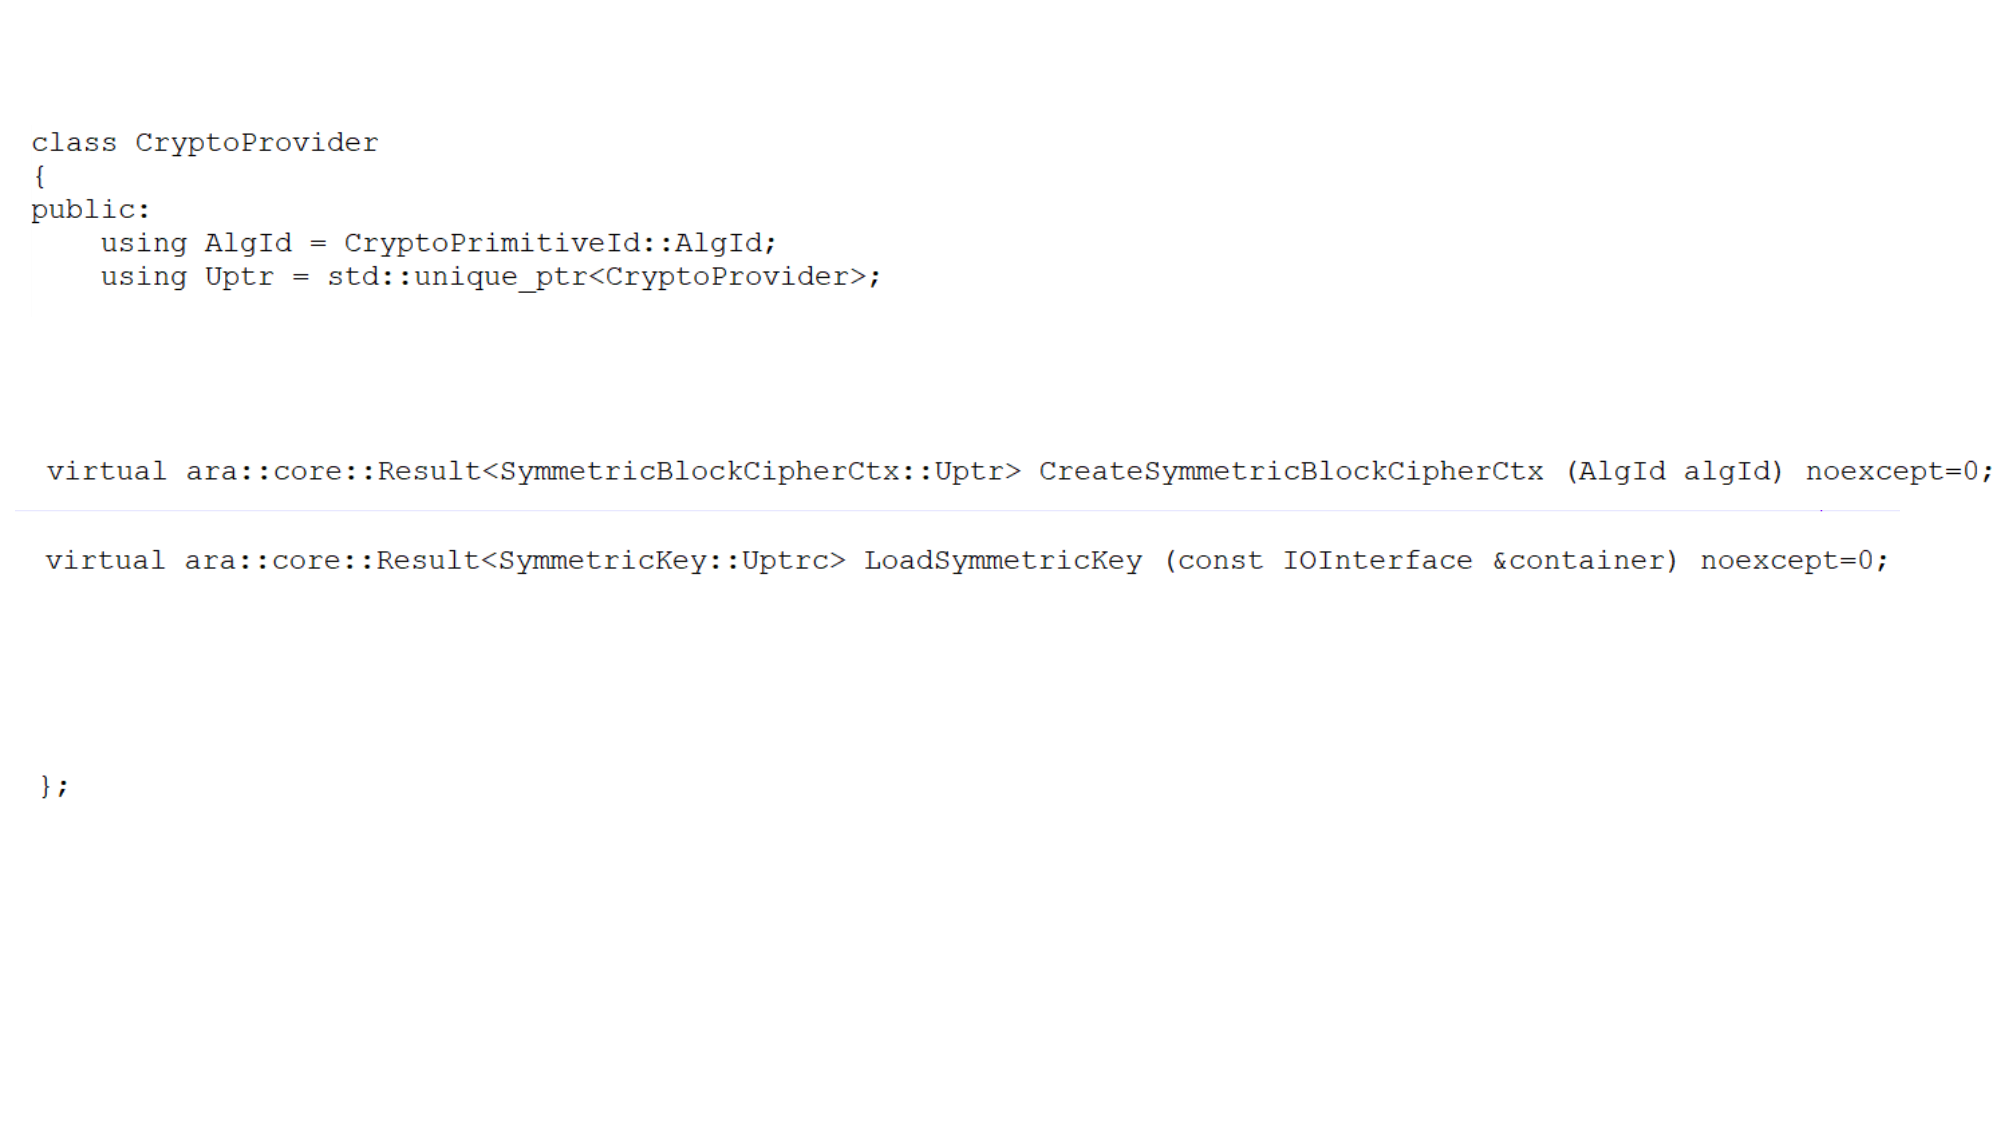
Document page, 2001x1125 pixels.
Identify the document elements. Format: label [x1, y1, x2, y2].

picture [41, 741, 872, 826]
picture [14, 510, 1901, 594]
picture [16, 434, 2000, 506]
picture [31, 124, 957, 318]
